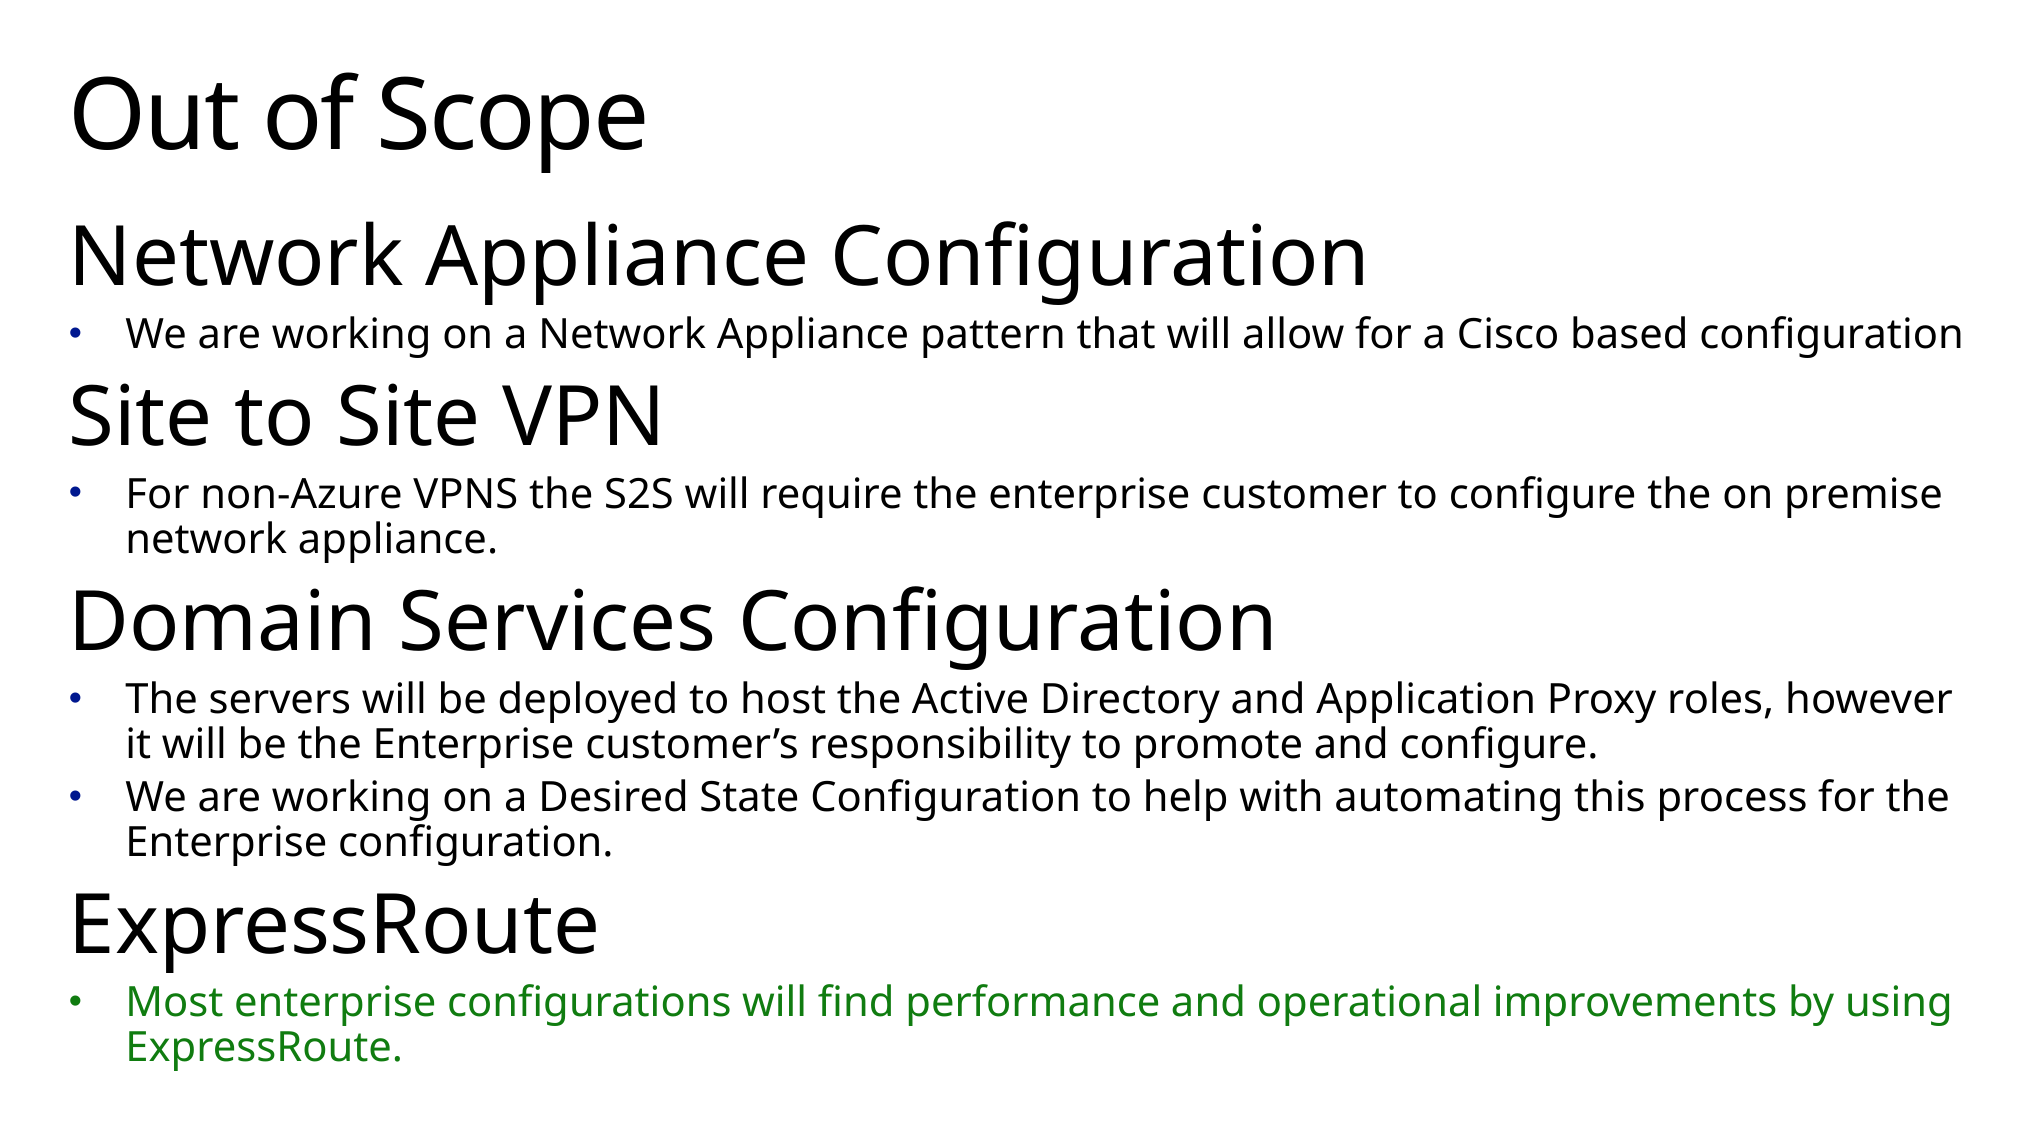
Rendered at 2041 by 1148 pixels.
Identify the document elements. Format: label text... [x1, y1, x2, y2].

list Network Appliance Configuration We are working on a Network Appliance pattern that will allow for a Cisco based configuration Site to Site VPN For non-Azure VPNS the S2S will require the enterprise customer to configure the on premise network appliance. Domain Services Configuration The servers will be deployed to host the Active Directory and Application Proxy roles, however it will be the Enterprise customer’s responsibility to promote and configure. We are working on a Desired State Configuration to help with automating this process for the Enterprise configuration. ExpressRoute Most enterprise configurations will find performance and operational improvements by using ExpressRoute. [45, 198, 1996, 1113]
title Out of Scope [45, 48, 1996, 198]
